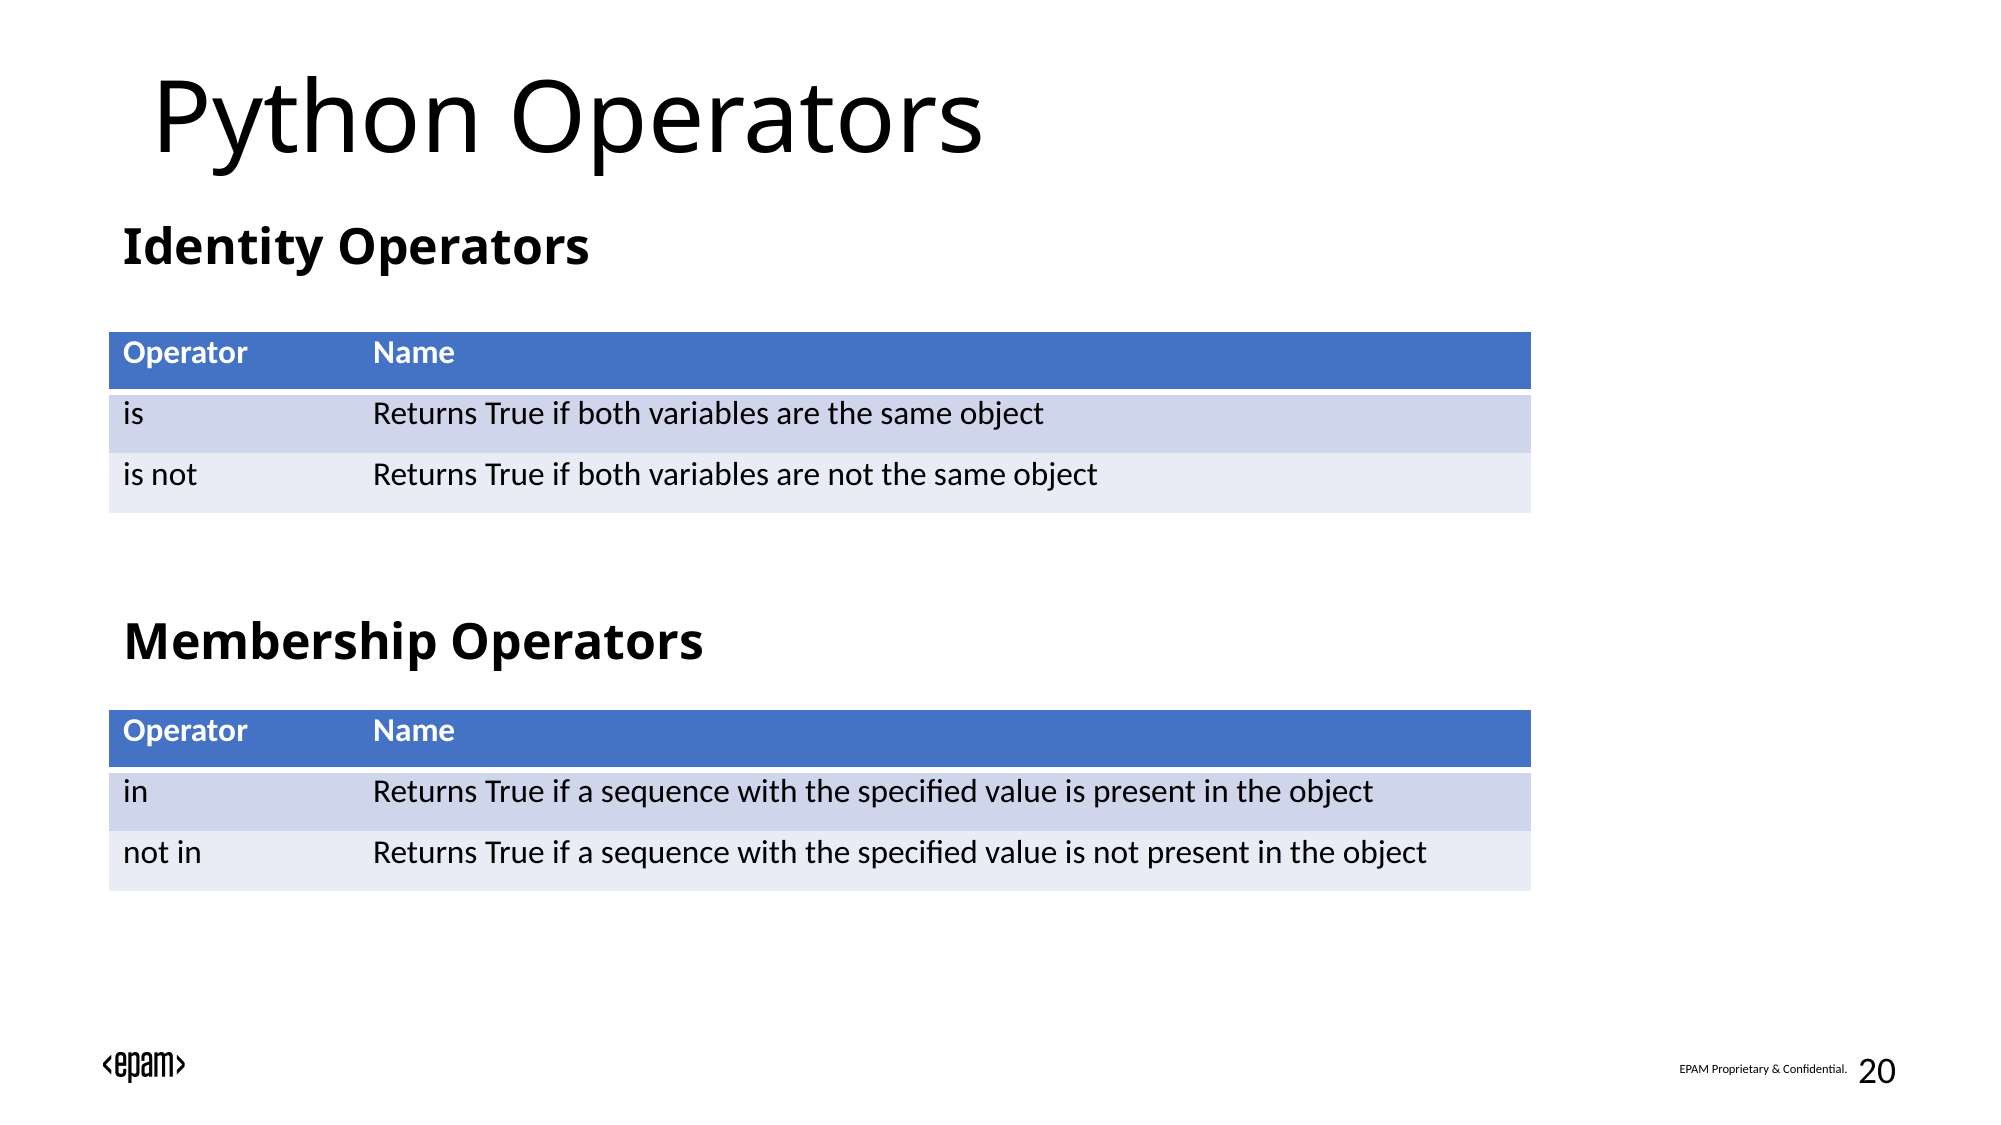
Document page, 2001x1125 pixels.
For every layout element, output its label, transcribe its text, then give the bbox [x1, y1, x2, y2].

text_box Python Operators [151, 52, 1853, 158]
text_box Identity Operators [108, 206, 1109, 282]
table_cell is not [109, 453, 358, 513]
table_cell in [109, 773, 358, 831]
table_header Name [358, 710, 1531, 767]
table_cell Returns True if both variables are not the same object [358, 453, 1531, 513]
table_header Operator [109, 710, 358, 767]
table_cell Returns True if a sequence with the specified value is present in the object [358, 773, 1531, 831]
table_cell is [109, 395, 358, 453]
table_cell Returns True if a sequence with the specified value is not present in the object [358, 831, 1531, 891]
table_header Operator [109, 332, 358, 389]
table_cell Returns True if both variables are the same object [358, 395, 1531, 453]
table_cell not in [109, 831, 358, 891]
text_box Membership Operators [108, 602, 1109, 678]
table_header Name [358, 332, 1531, 389]
